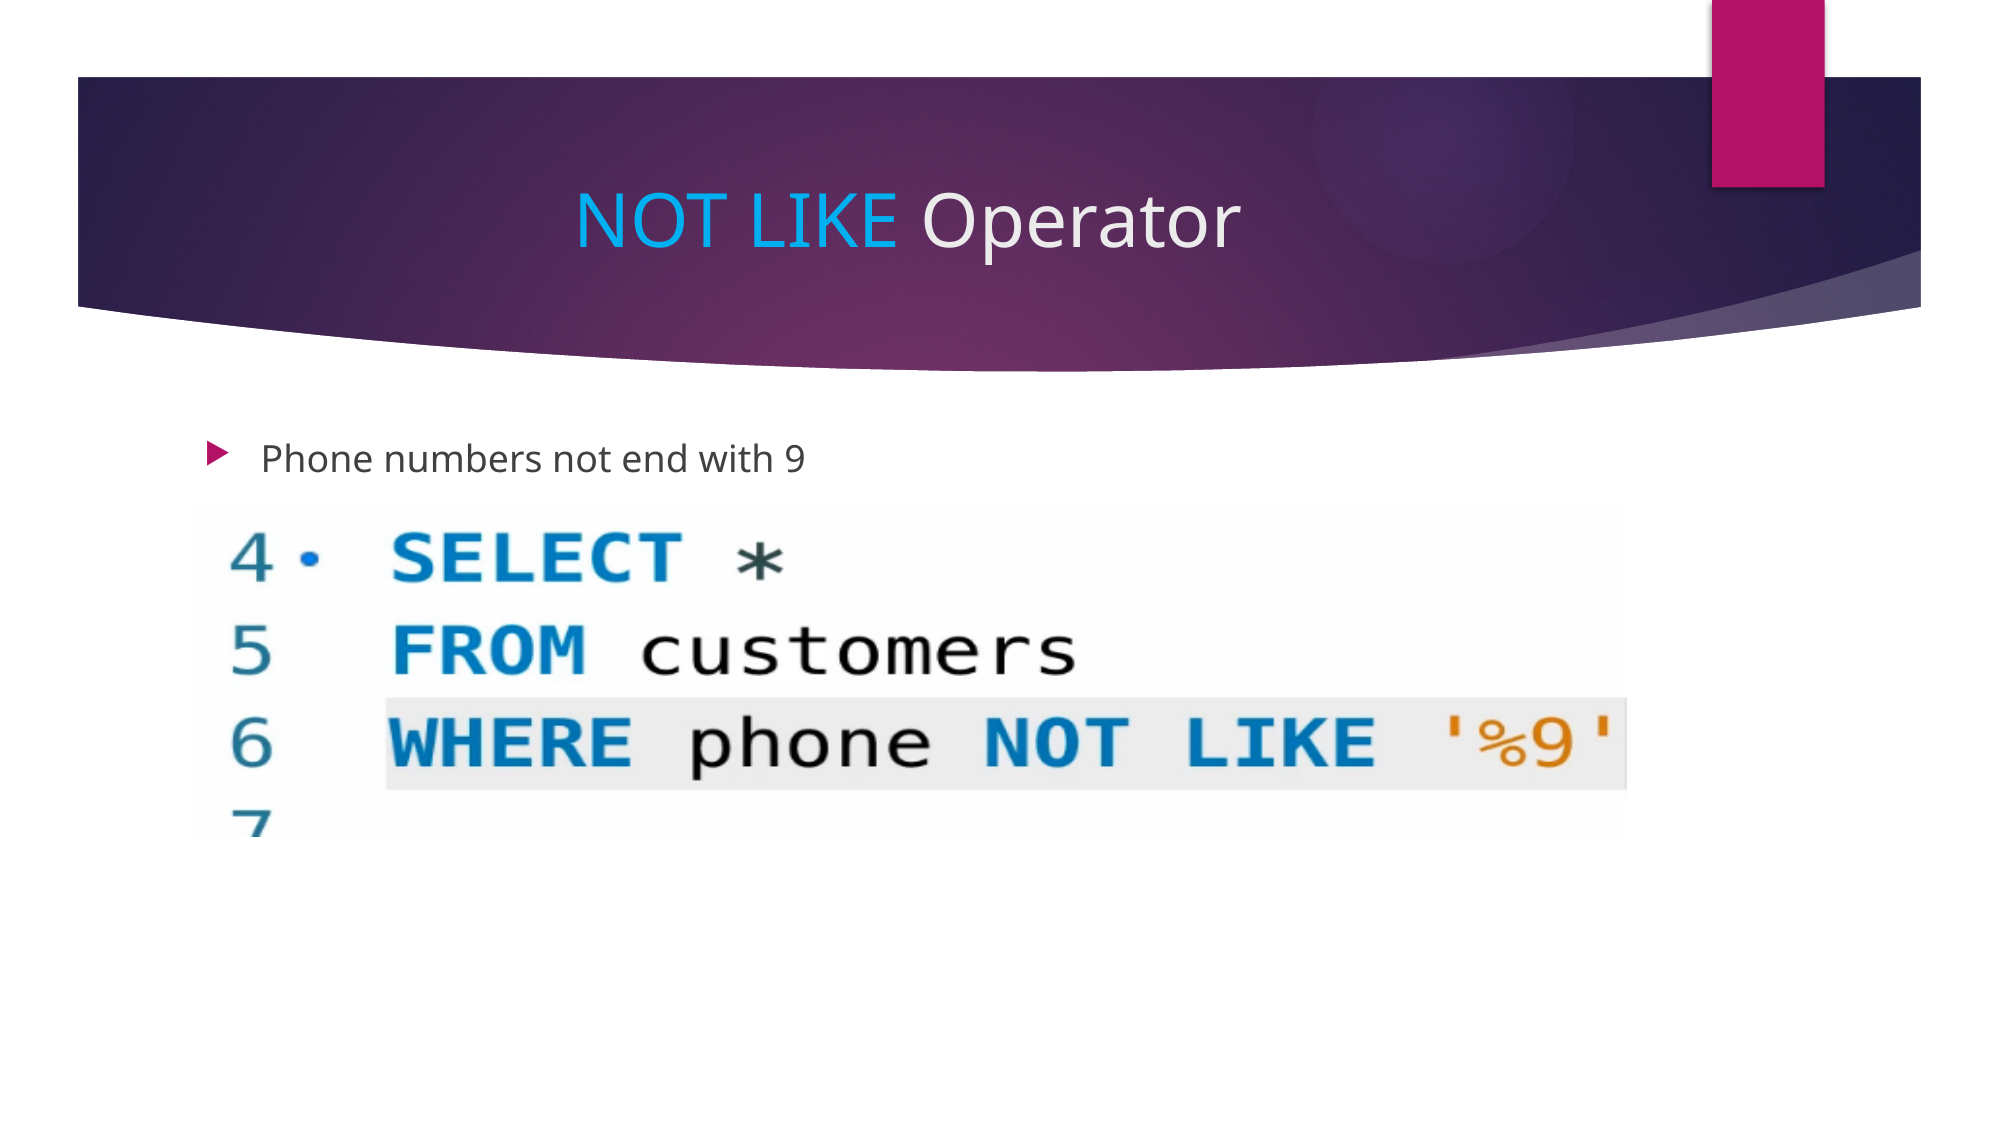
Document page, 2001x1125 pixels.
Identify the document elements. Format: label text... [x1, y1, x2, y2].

title NOT LIKE Operator [189, 159, 1627, 276]
picture [189, 503, 1627, 838]
list Phone numbers not end with 9 [189, 427, 1638, 988]
